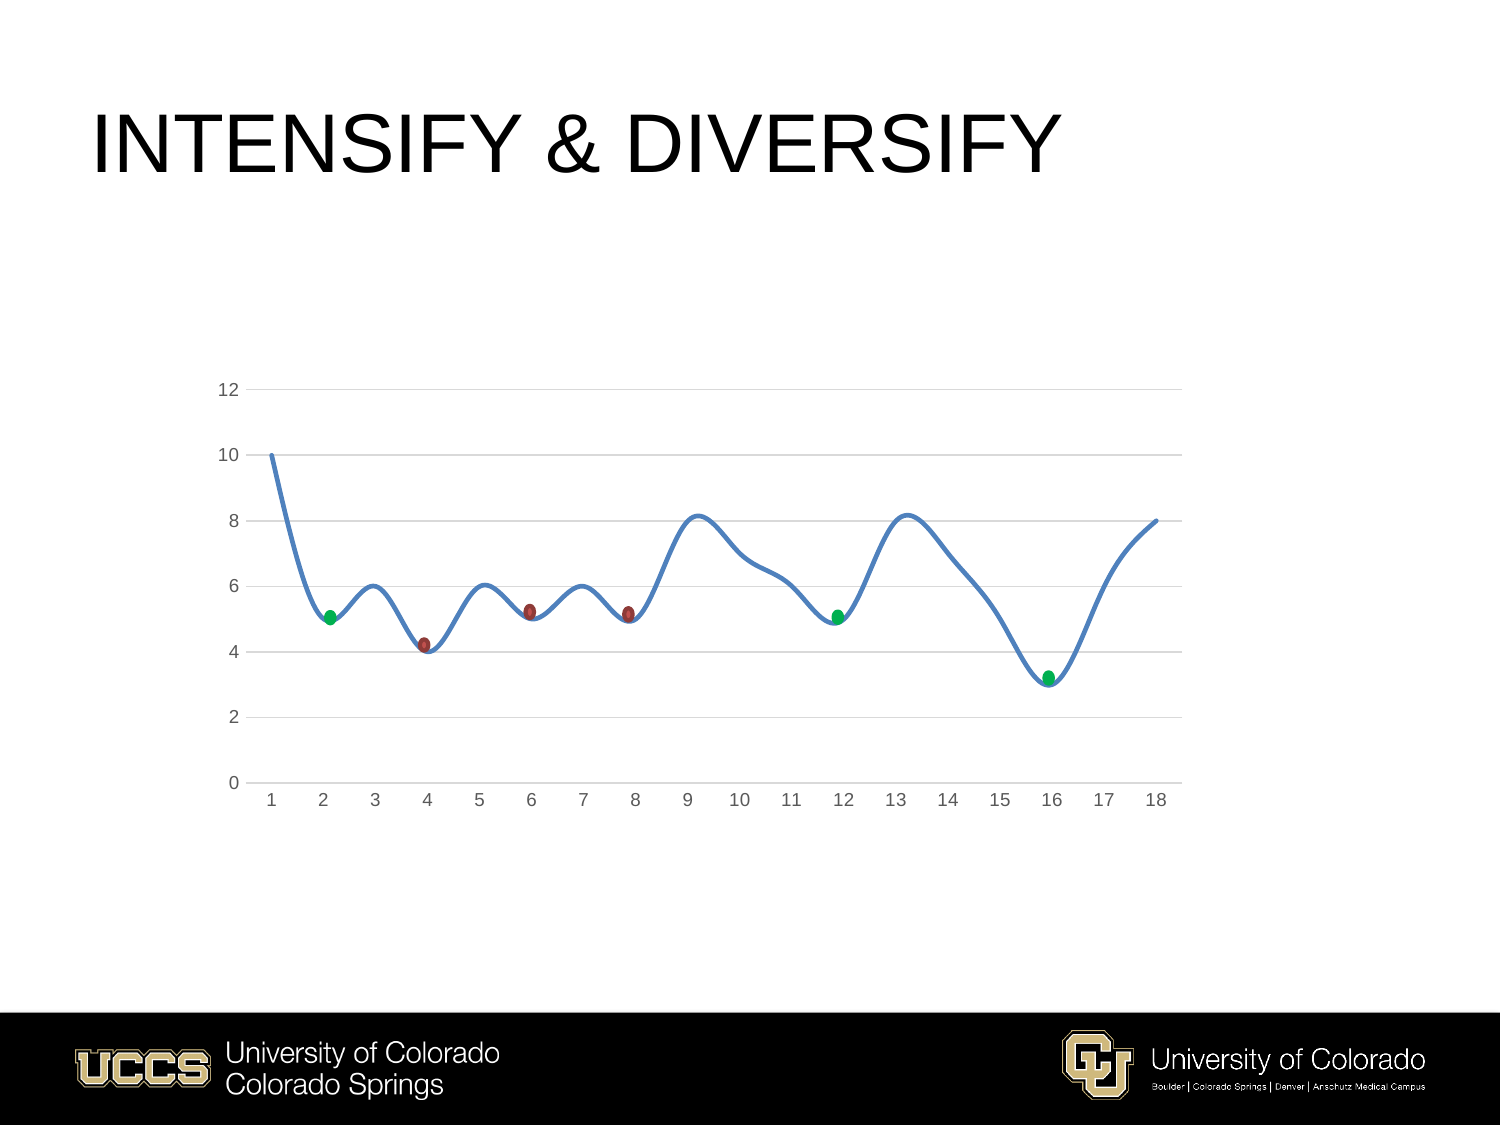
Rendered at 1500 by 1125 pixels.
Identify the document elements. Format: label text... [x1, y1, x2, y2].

chart [197, 369, 1203, 820]
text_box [325, 611, 1054, 684]
title INTENSIFY & DIVERSIFY [75, 45, 1425, 233]
picture [1062, 1030, 1425, 1100]
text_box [419, 605, 633, 609]
picture [75, 1041, 499, 1100]
